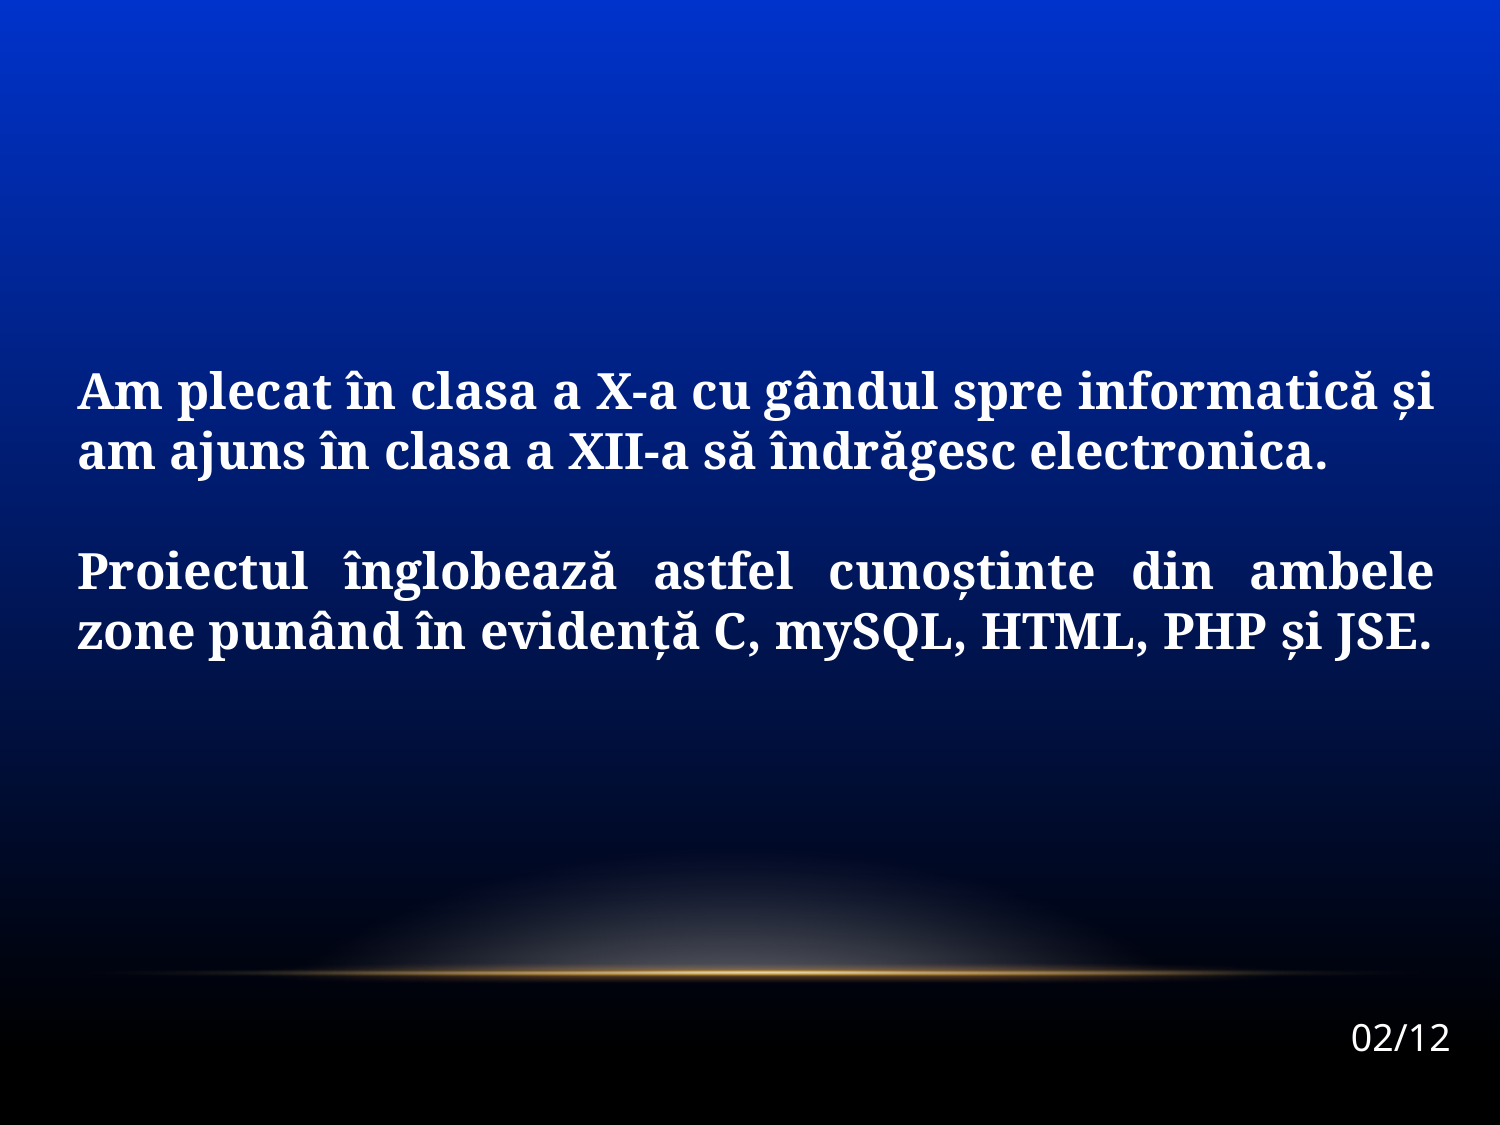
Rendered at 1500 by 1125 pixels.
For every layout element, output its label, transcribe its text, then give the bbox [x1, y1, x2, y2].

text_box Am plecat în clasa a X-a cu gândul spre informatică și am ajuns în clasa a XII-a să îndrăgesc electronica. Proiectul înglobează astfel cunoștinte din ambele zone punând în evidență C, mySQL, HTML, PHP și JSE. [62, 112, 1451, 728]
picture [0, 0, 1500, 1125]
text_box 02/12 [1336, 1006, 1466, 1067]
